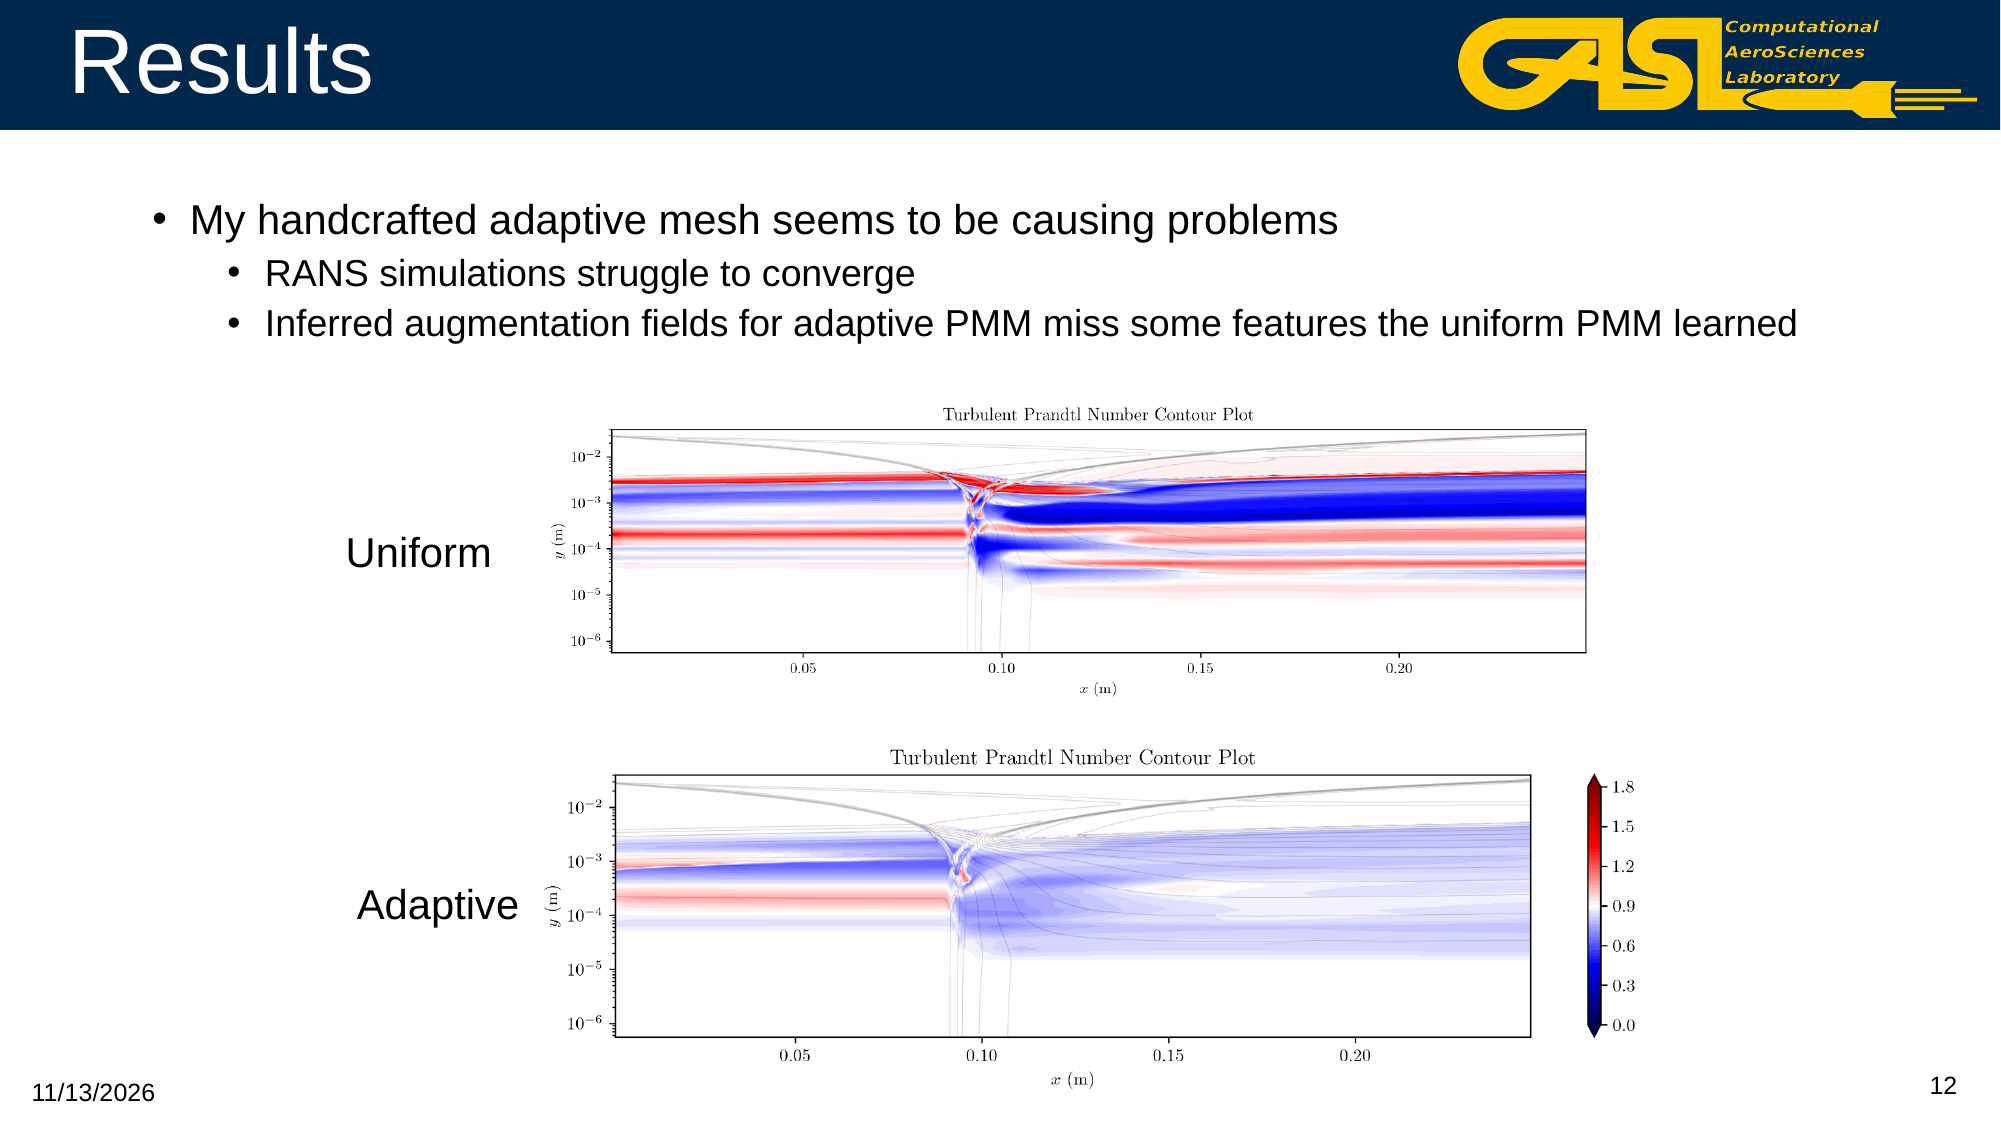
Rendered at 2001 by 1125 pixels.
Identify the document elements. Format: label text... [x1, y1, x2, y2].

list My handcrafted adaptive mesh seems to be causing problems RANS simulations struggle to converge Inferred augmentation fields for adaptive PMM miss some features the uniform PMM learned [137, 190, 1863, 1039]
picture [1449, 14, 1996, 121]
text_box Uniform [330, 518, 507, 584]
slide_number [16, 1061, 467, 1122]
slide_number 12 [1522, 1054, 1973, 1115]
title Results [53, 0, 1449, 129]
picture [531, 737, 1647, 1101]
picture [539, 397, 1596, 707]
text_box Adaptive [342, 870, 531, 936]
